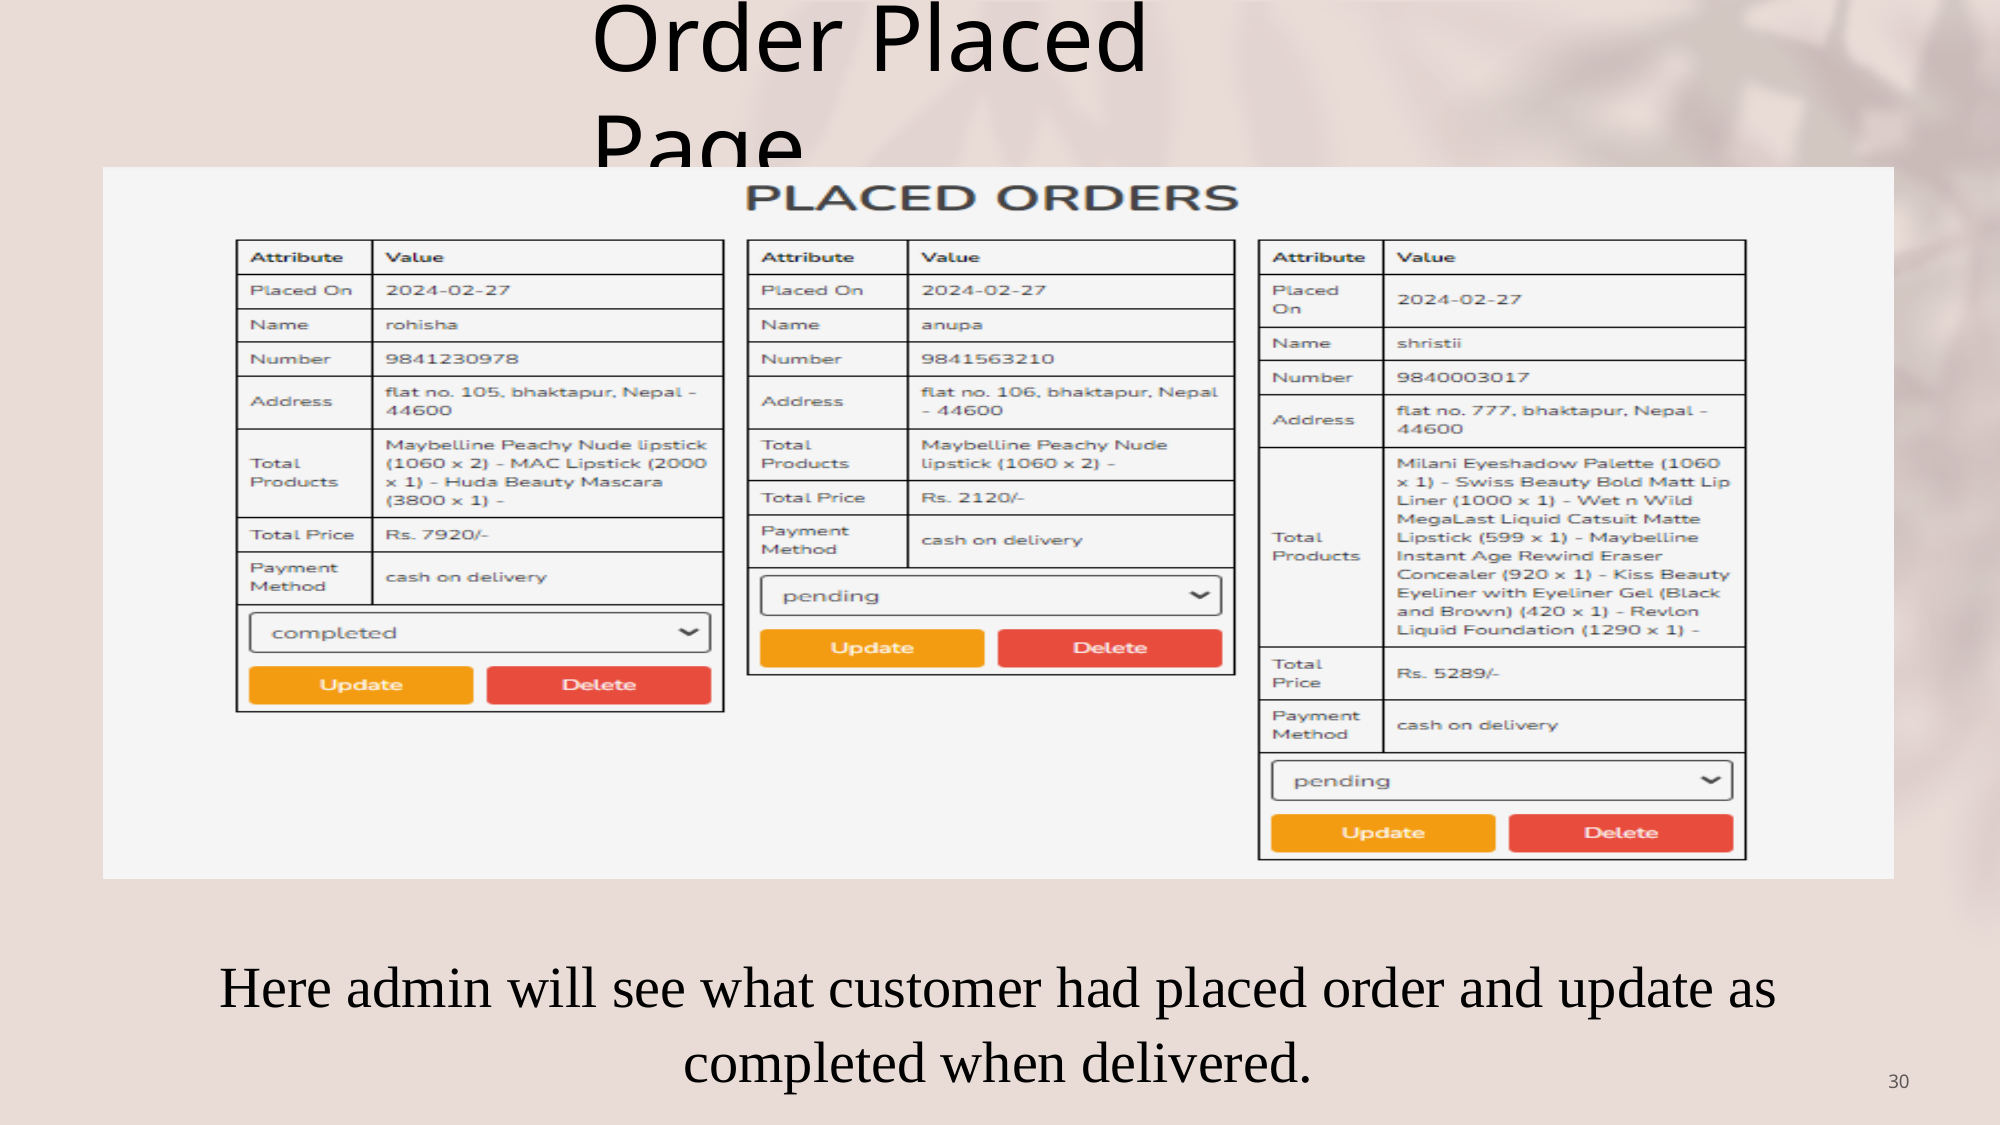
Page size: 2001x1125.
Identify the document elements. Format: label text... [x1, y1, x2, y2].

text_box Here admin will see what customer had placed order and update as completed when delivered. [103, 936, 1894, 1102]
picture [103, 167, 1894, 879]
slide_number 30 [1474, 1052, 1925, 1113]
title Order Placed Page [575, 12, 1389, 167]
